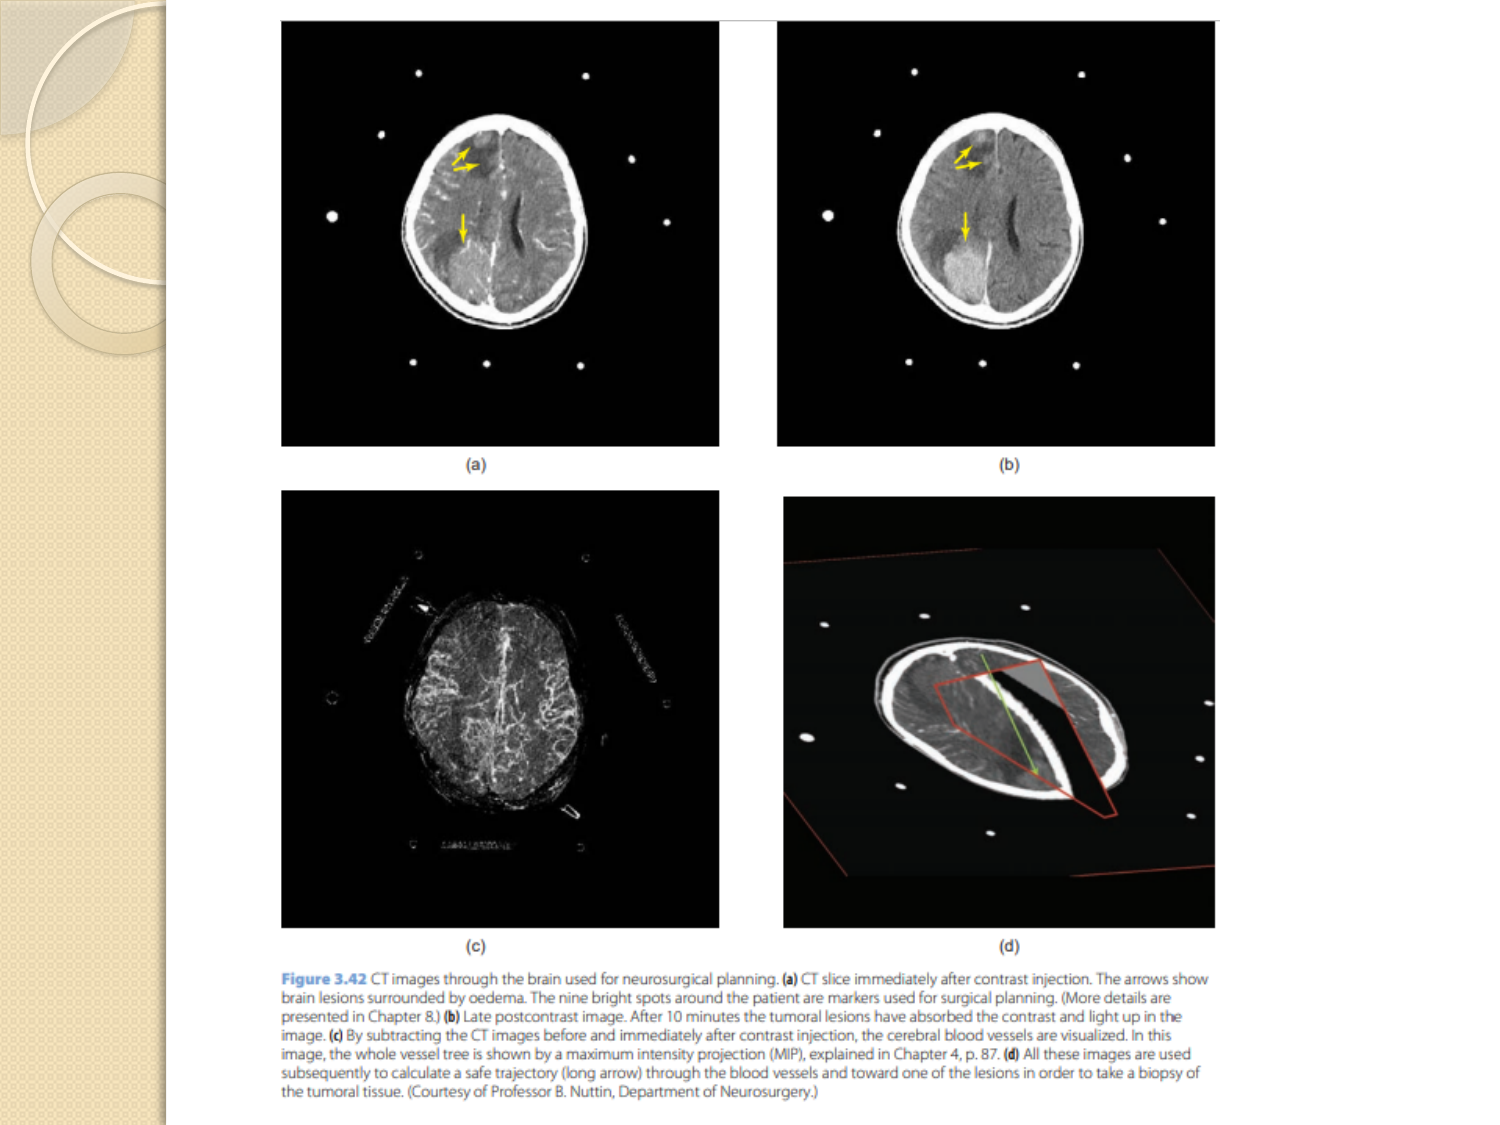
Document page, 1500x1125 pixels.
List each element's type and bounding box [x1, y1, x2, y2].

picture [280, 19, 1220, 1106]
